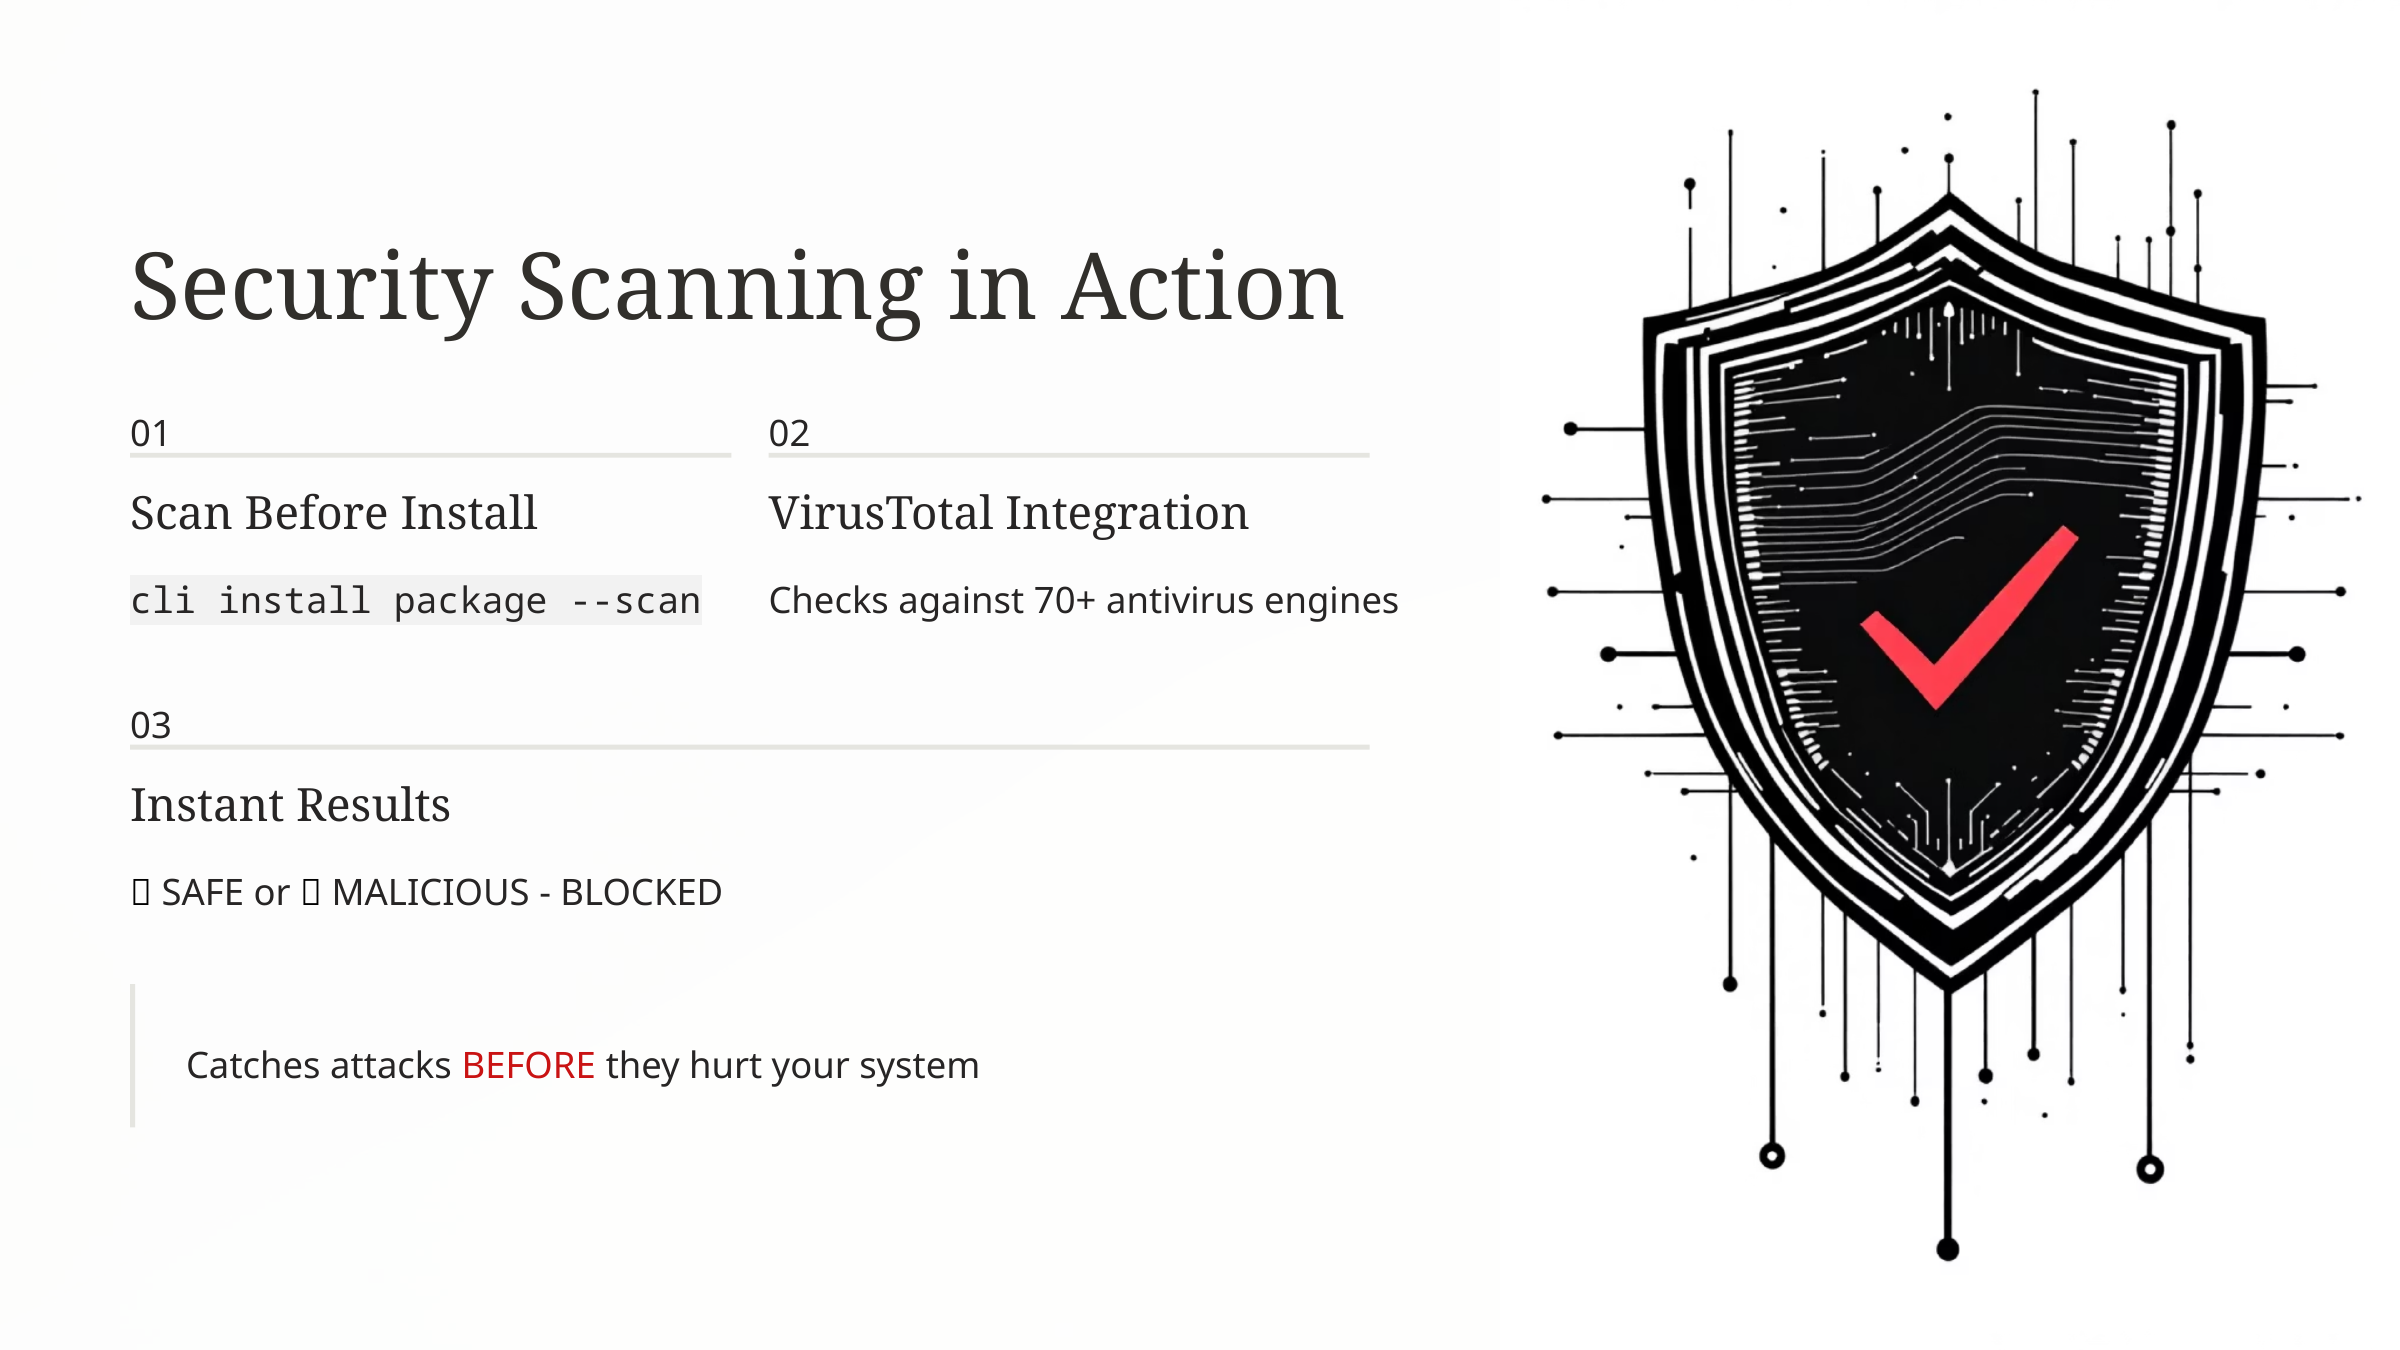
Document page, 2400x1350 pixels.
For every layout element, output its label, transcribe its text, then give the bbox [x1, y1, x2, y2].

text_box cli install package --scan [130, 561, 732, 622]
text_box Scan Before Install [130, 481, 596, 540]
text_box Catches attacks BEFORE they hurt your system [186, 1026, 1370, 1086]
text_box ✅ SAFE or ❌ MALICIOUS - BLOCKED [130, 853, 1370, 915]
text_box 02 [768, 394, 806, 441]
text_box [130, 744, 1370, 750]
text_box Checks against 70+ antivirus engines [768, 561, 1370, 622]
text_box [768, 452, 1370, 458]
text_box Security Scanning in Action [130, 222, 1266, 339]
text_box Instant Results [130, 773, 596, 832]
text_box 03 [130, 686, 168, 733]
text_box VirusTotal Integration [768, 481, 1234, 540]
text_box [130, 452, 732, 458]
text_box [130, 984, 136, 1128]
picture [1499, 0, 2400, 1350]
text_box 01 [130, 394, 168, 441]
